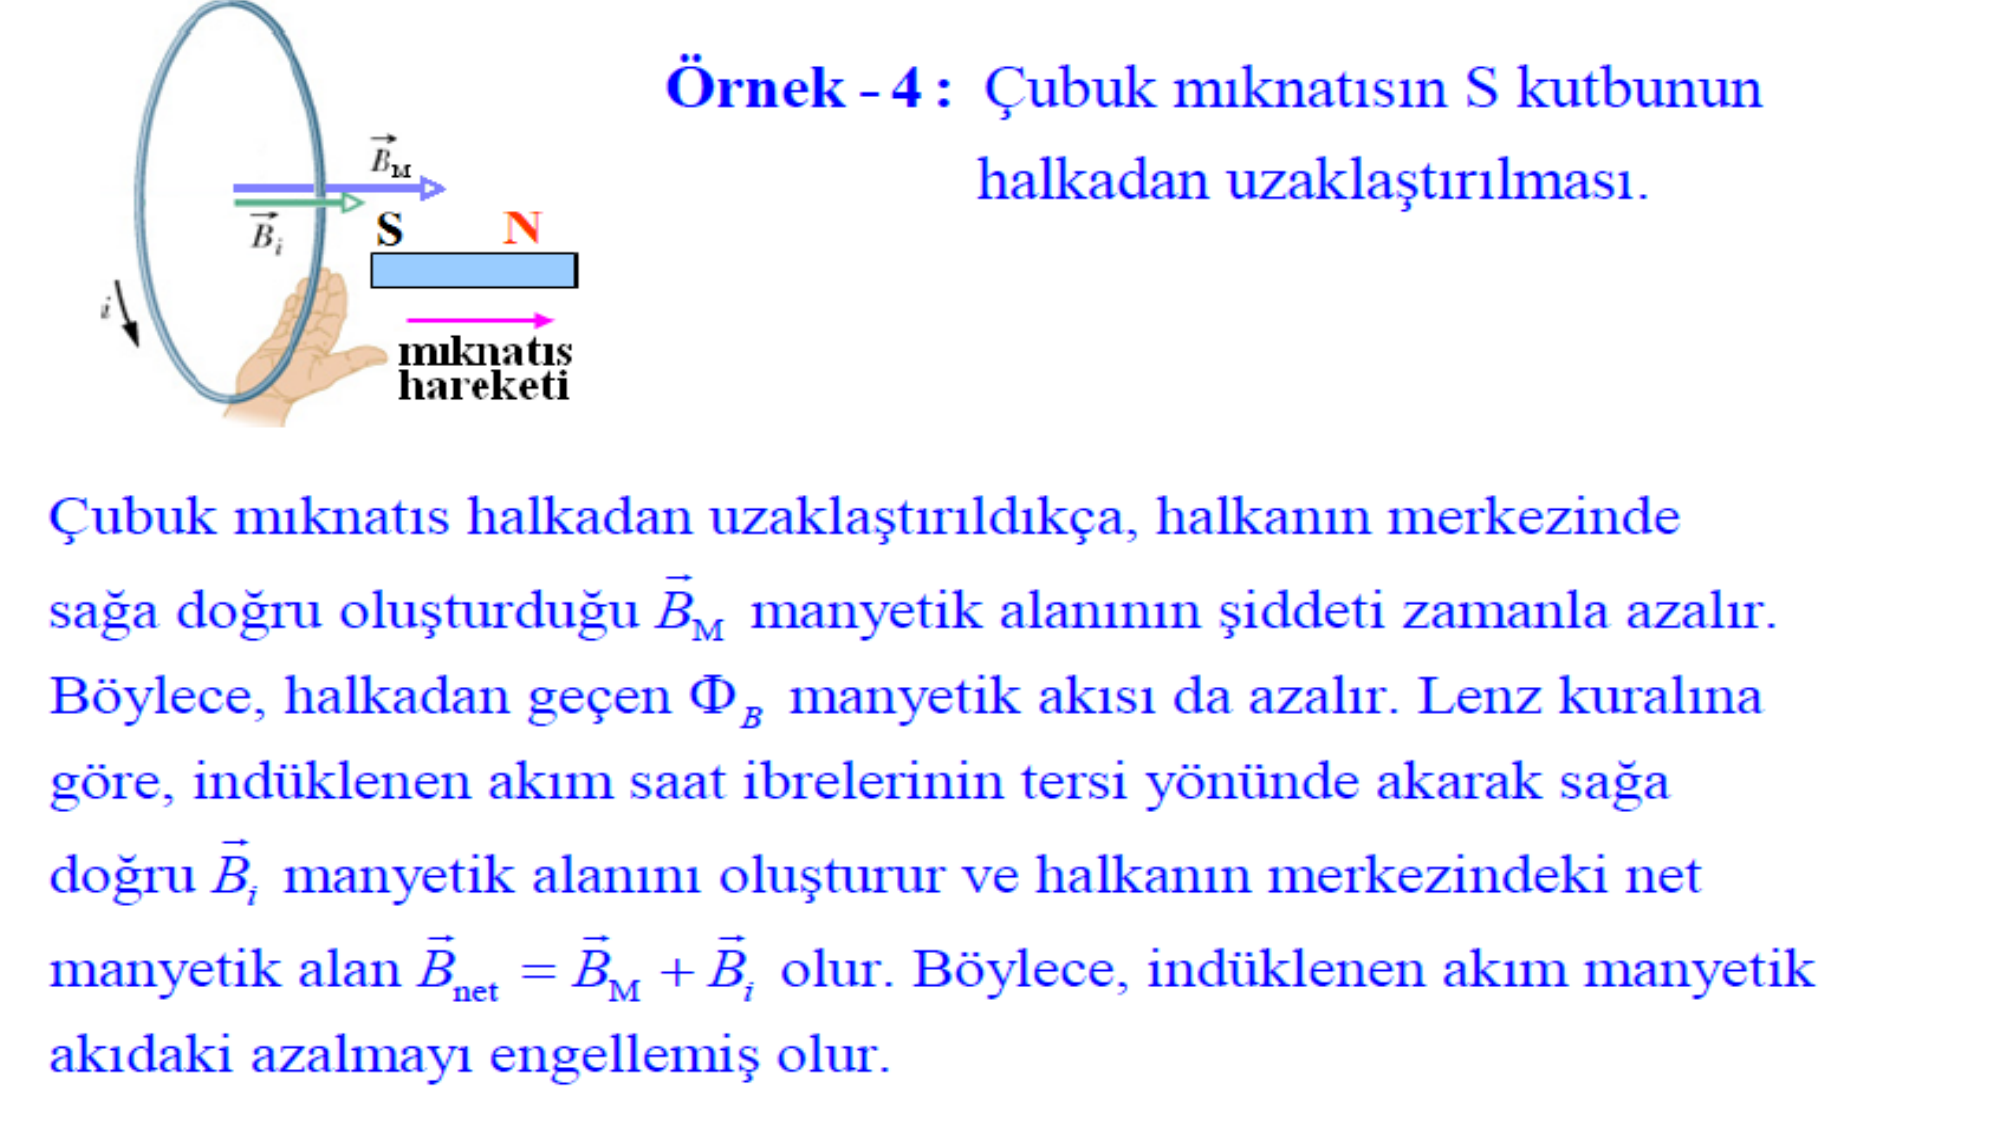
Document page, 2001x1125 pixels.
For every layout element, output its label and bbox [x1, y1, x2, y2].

list [0, 0, 1835, 1096]
